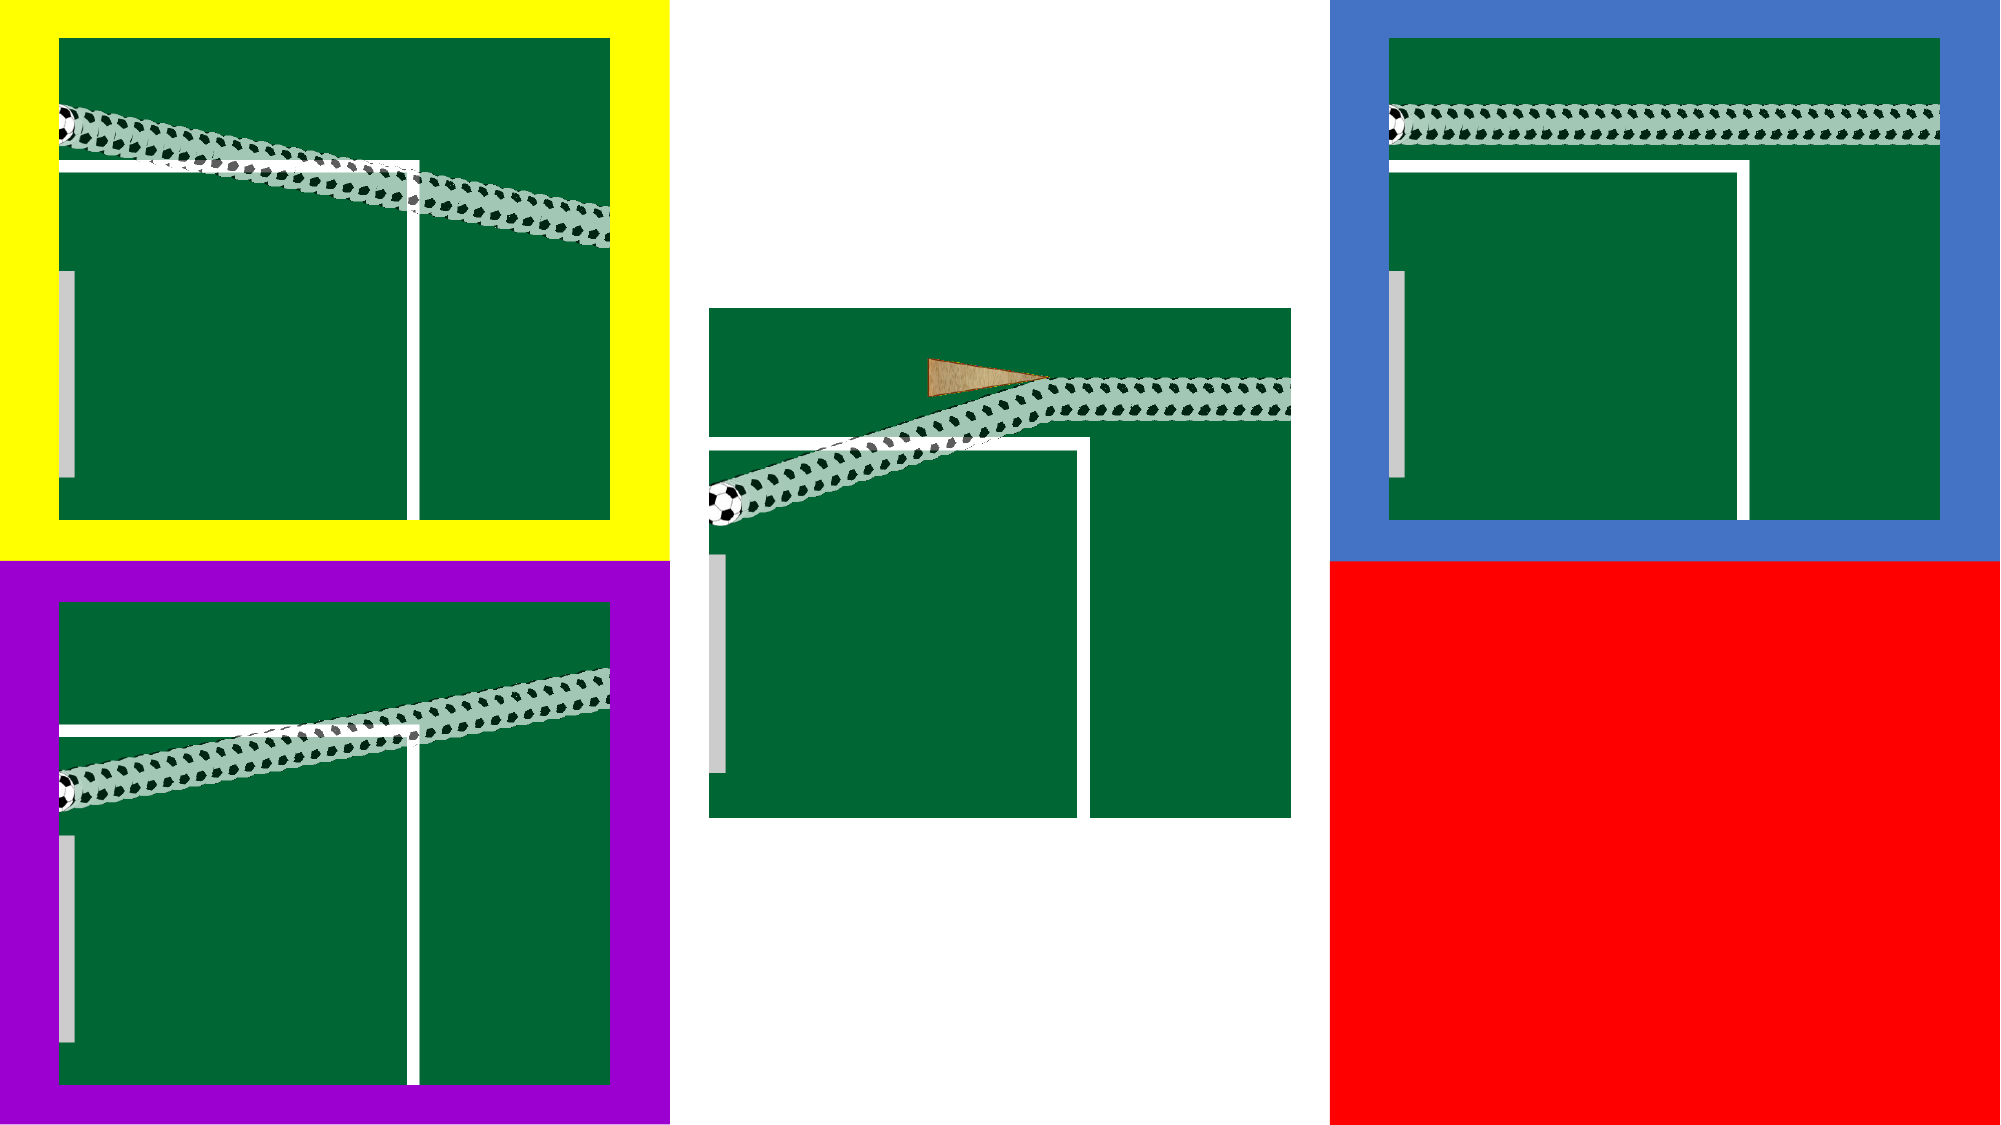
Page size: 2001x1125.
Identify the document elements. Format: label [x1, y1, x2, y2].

picture [1389, 38, 1940, 520]
text_box [0, 560, 670, 1125]
text_box [1329, 561, 2000, 1125]
text_box [0, 0, 670, 560]
picture [59, 602, 610, 1085]
picture [59, 38, 610, 520]
text_box [1330, 0, 2000, 561]
picture [709, 308, 1291, 818]
